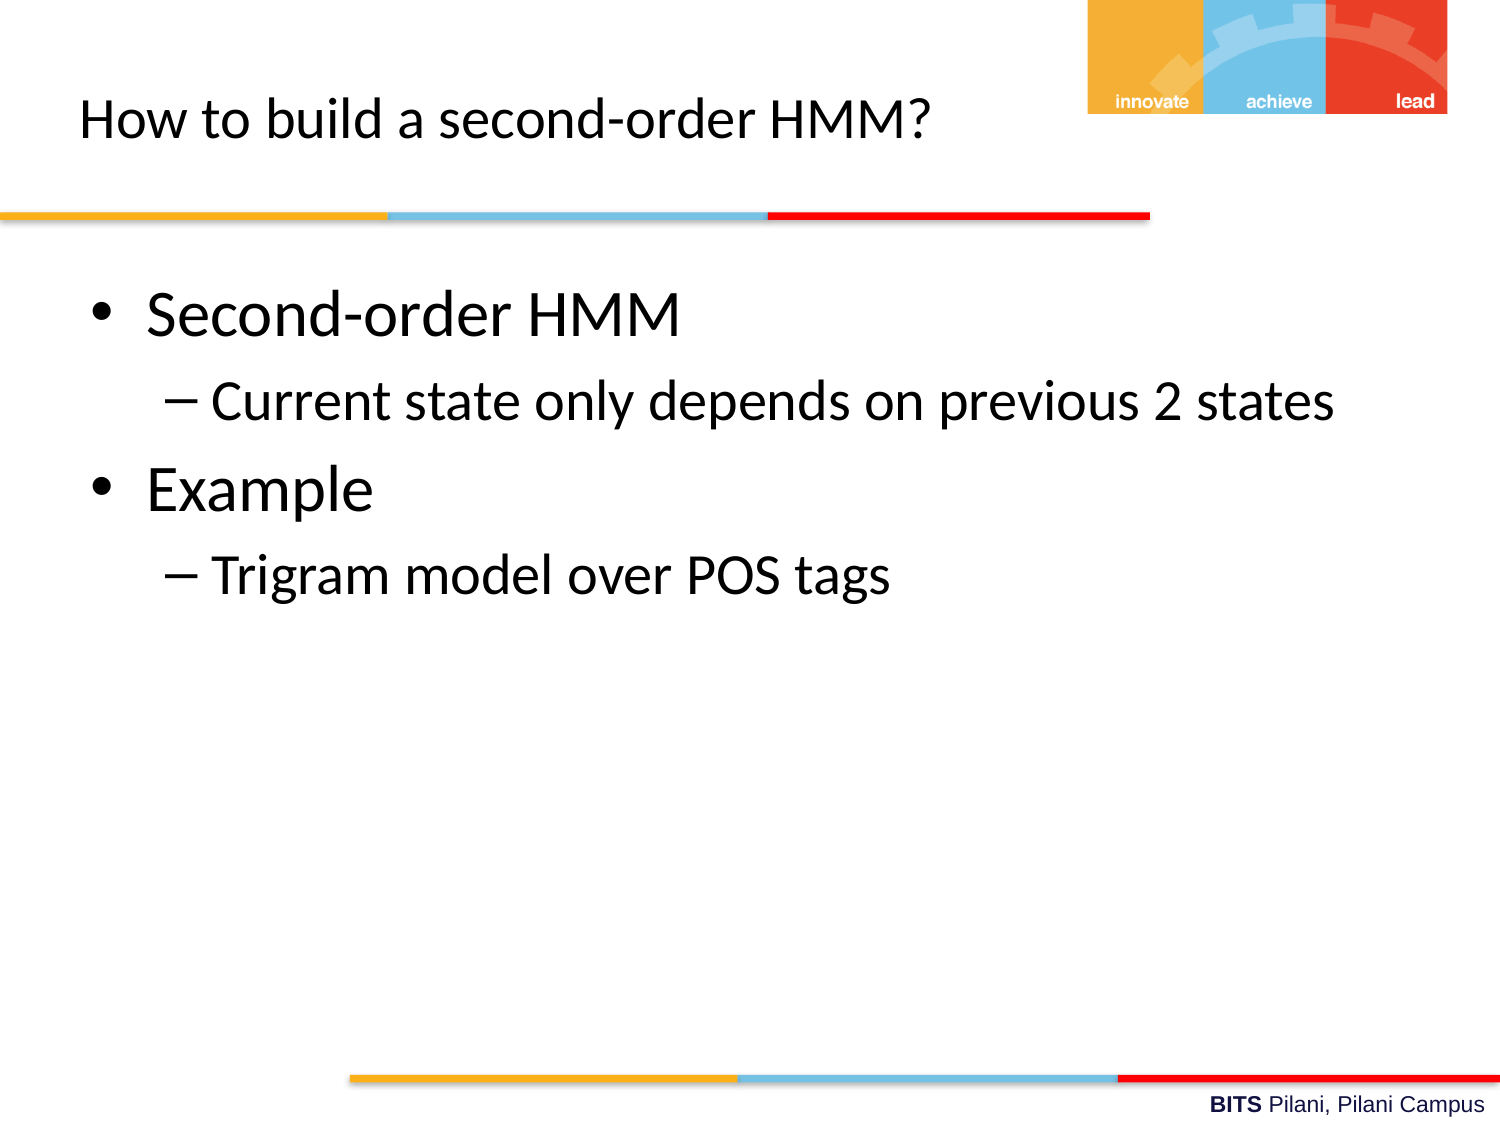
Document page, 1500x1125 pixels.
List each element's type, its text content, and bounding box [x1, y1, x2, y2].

picture [1087, 0, 1448, 114]
title How to build a second-order HMM? [64, 45, 1069, 185]
